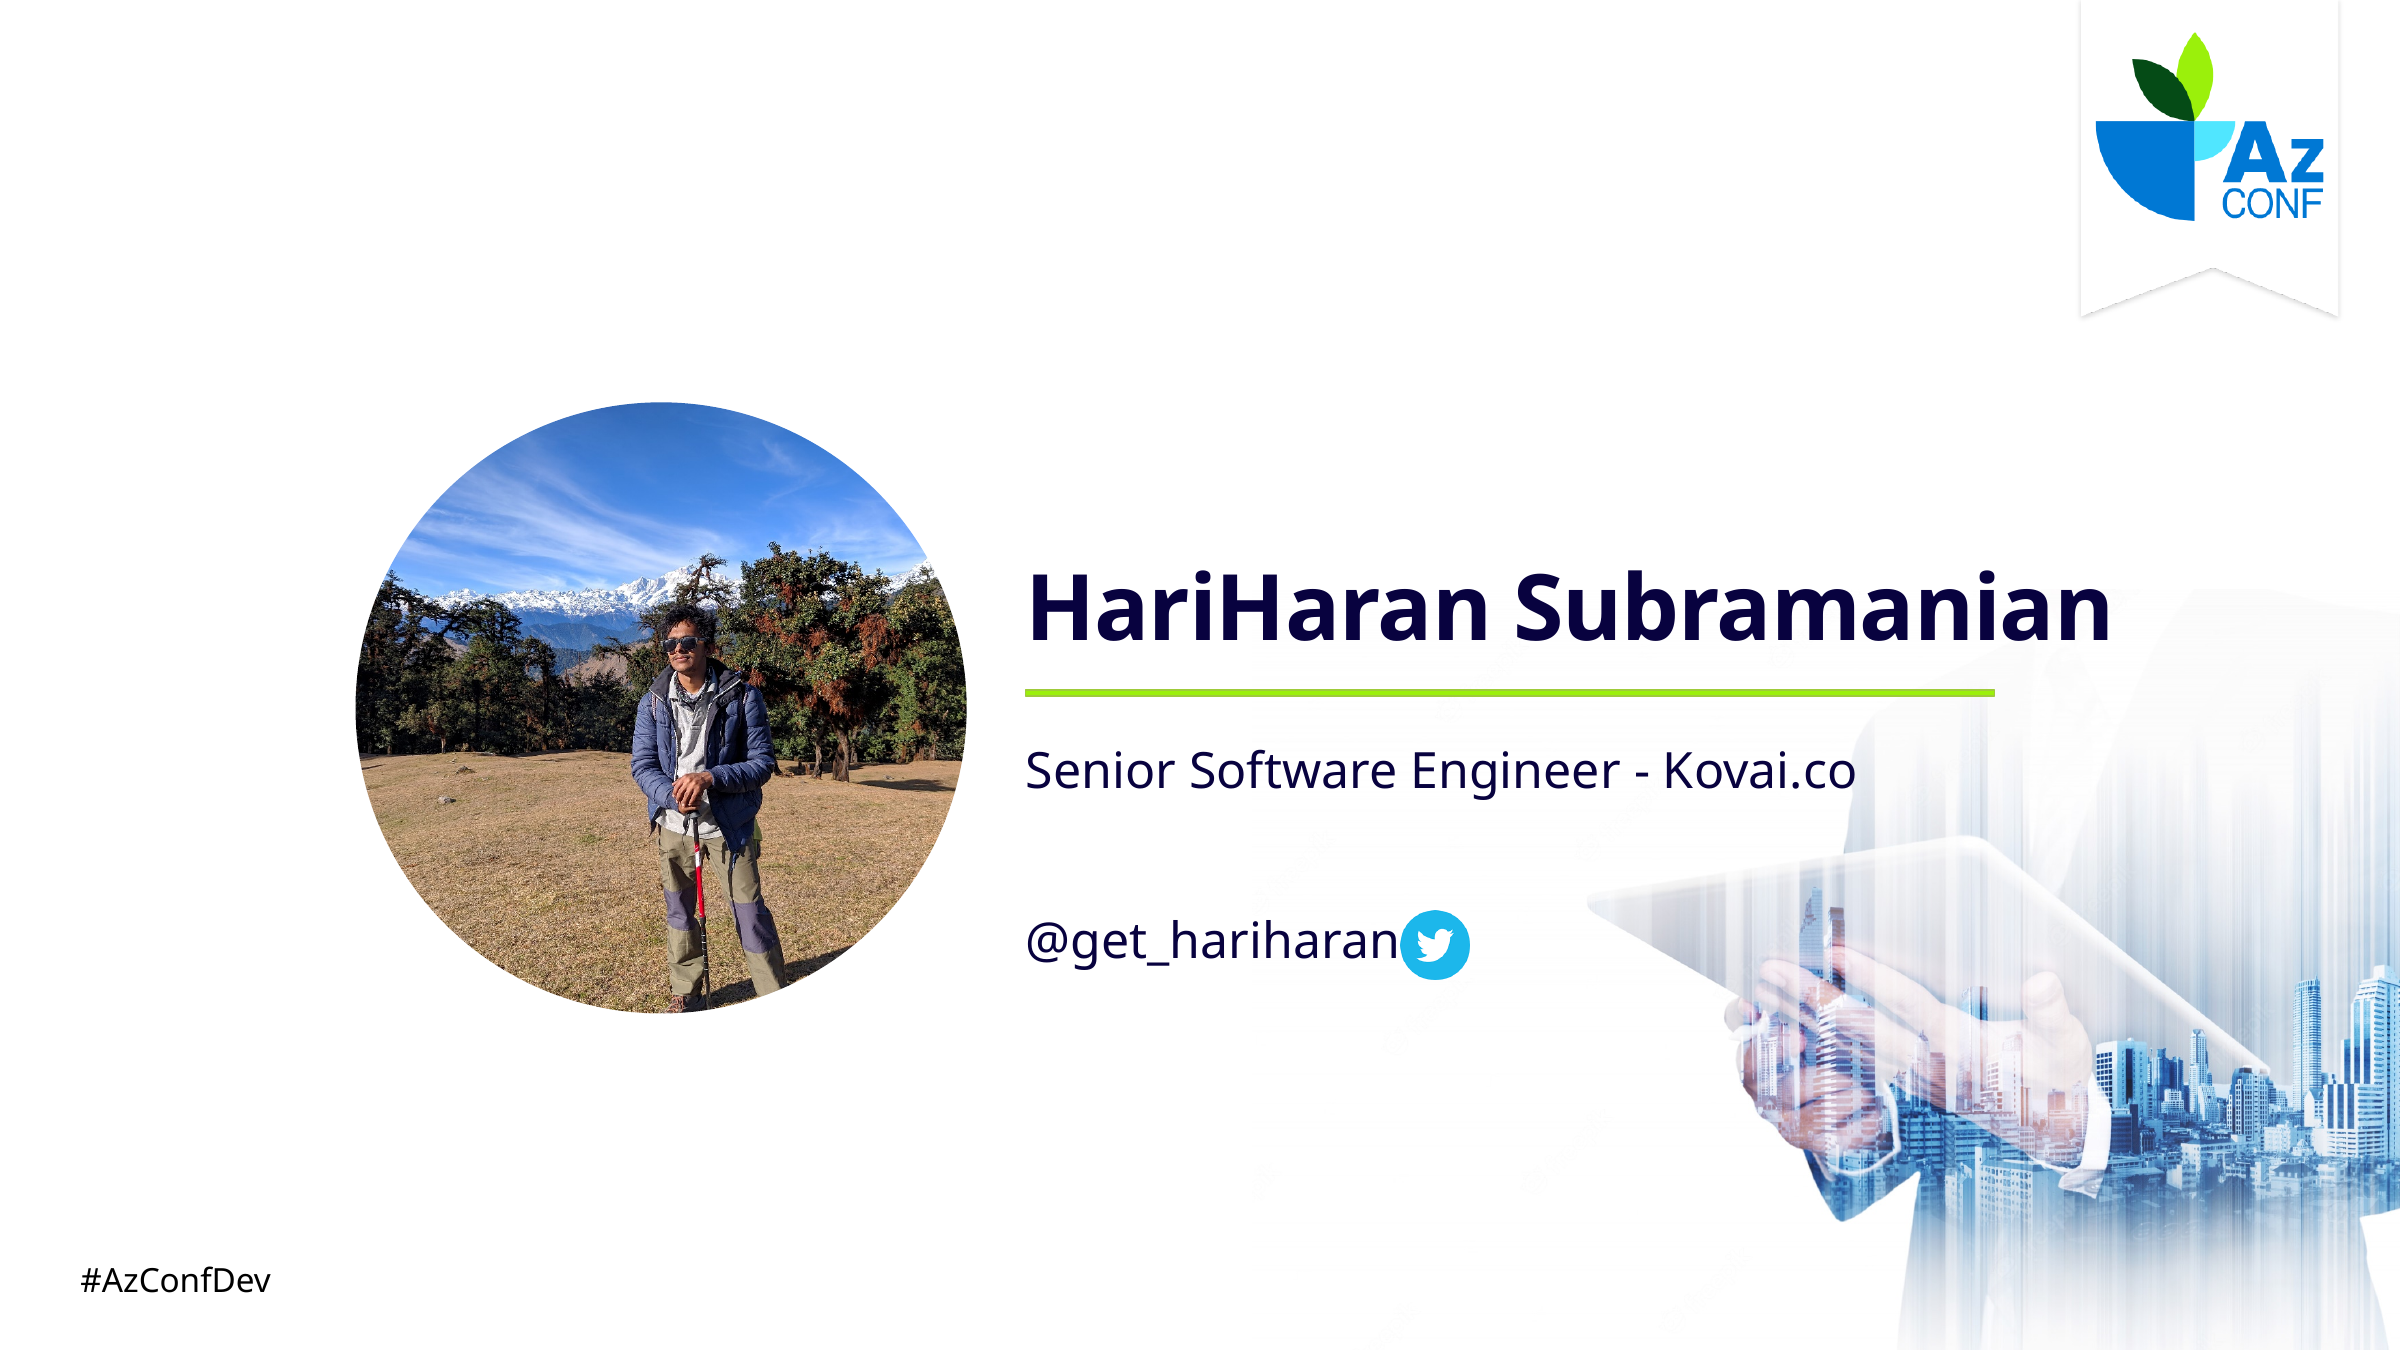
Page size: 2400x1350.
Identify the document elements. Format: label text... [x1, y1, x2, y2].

picture [355, 402, 967, 1014]
list Senior Software Engineer - Kovai.co @get_hariharan [1025, 738, 1926, 971]
title HariHaran Subramanian [1025, 546, 2153, 659]
picture [2073, 0, 2346, 326]
picture [1252, 589, 2400, 1350]
